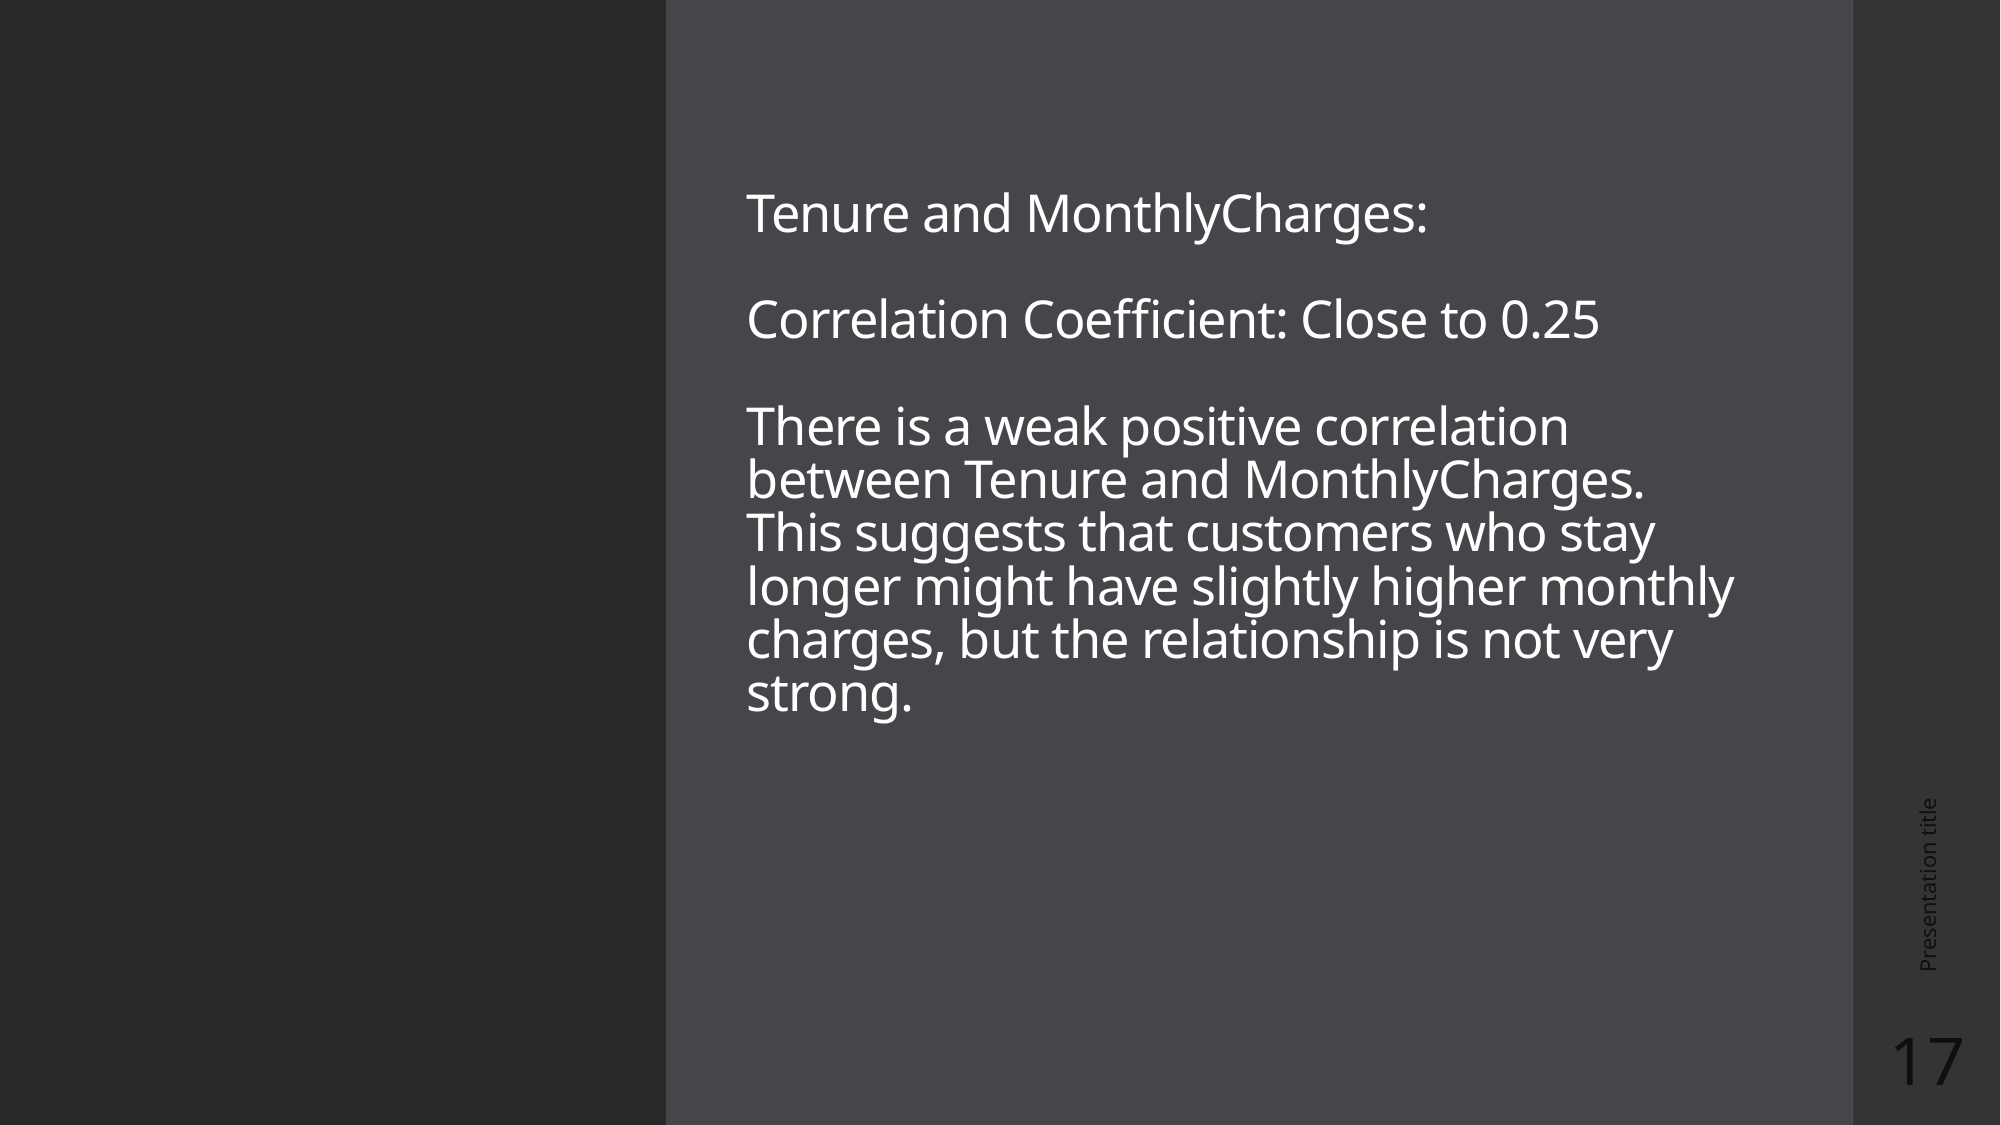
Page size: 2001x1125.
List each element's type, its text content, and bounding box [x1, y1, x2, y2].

text_box [667, 0, 1854, 1125]
footer Presentation title [1897, 400, 1958, 988]
slide_number 17 [1852, 1012, 2000, 1110]
title Tenure and MonthlyCharges: Correlation Coefficient: Close to 0.25 There is a weak positive correlation between Tenure and MonthlyCharges. This suggests that customers who stay longer might have slightly higher monthly charges, but the relationship is not very strong. [731, 144, 1765, 980]
text_box [0, 0, 667, 1125]
